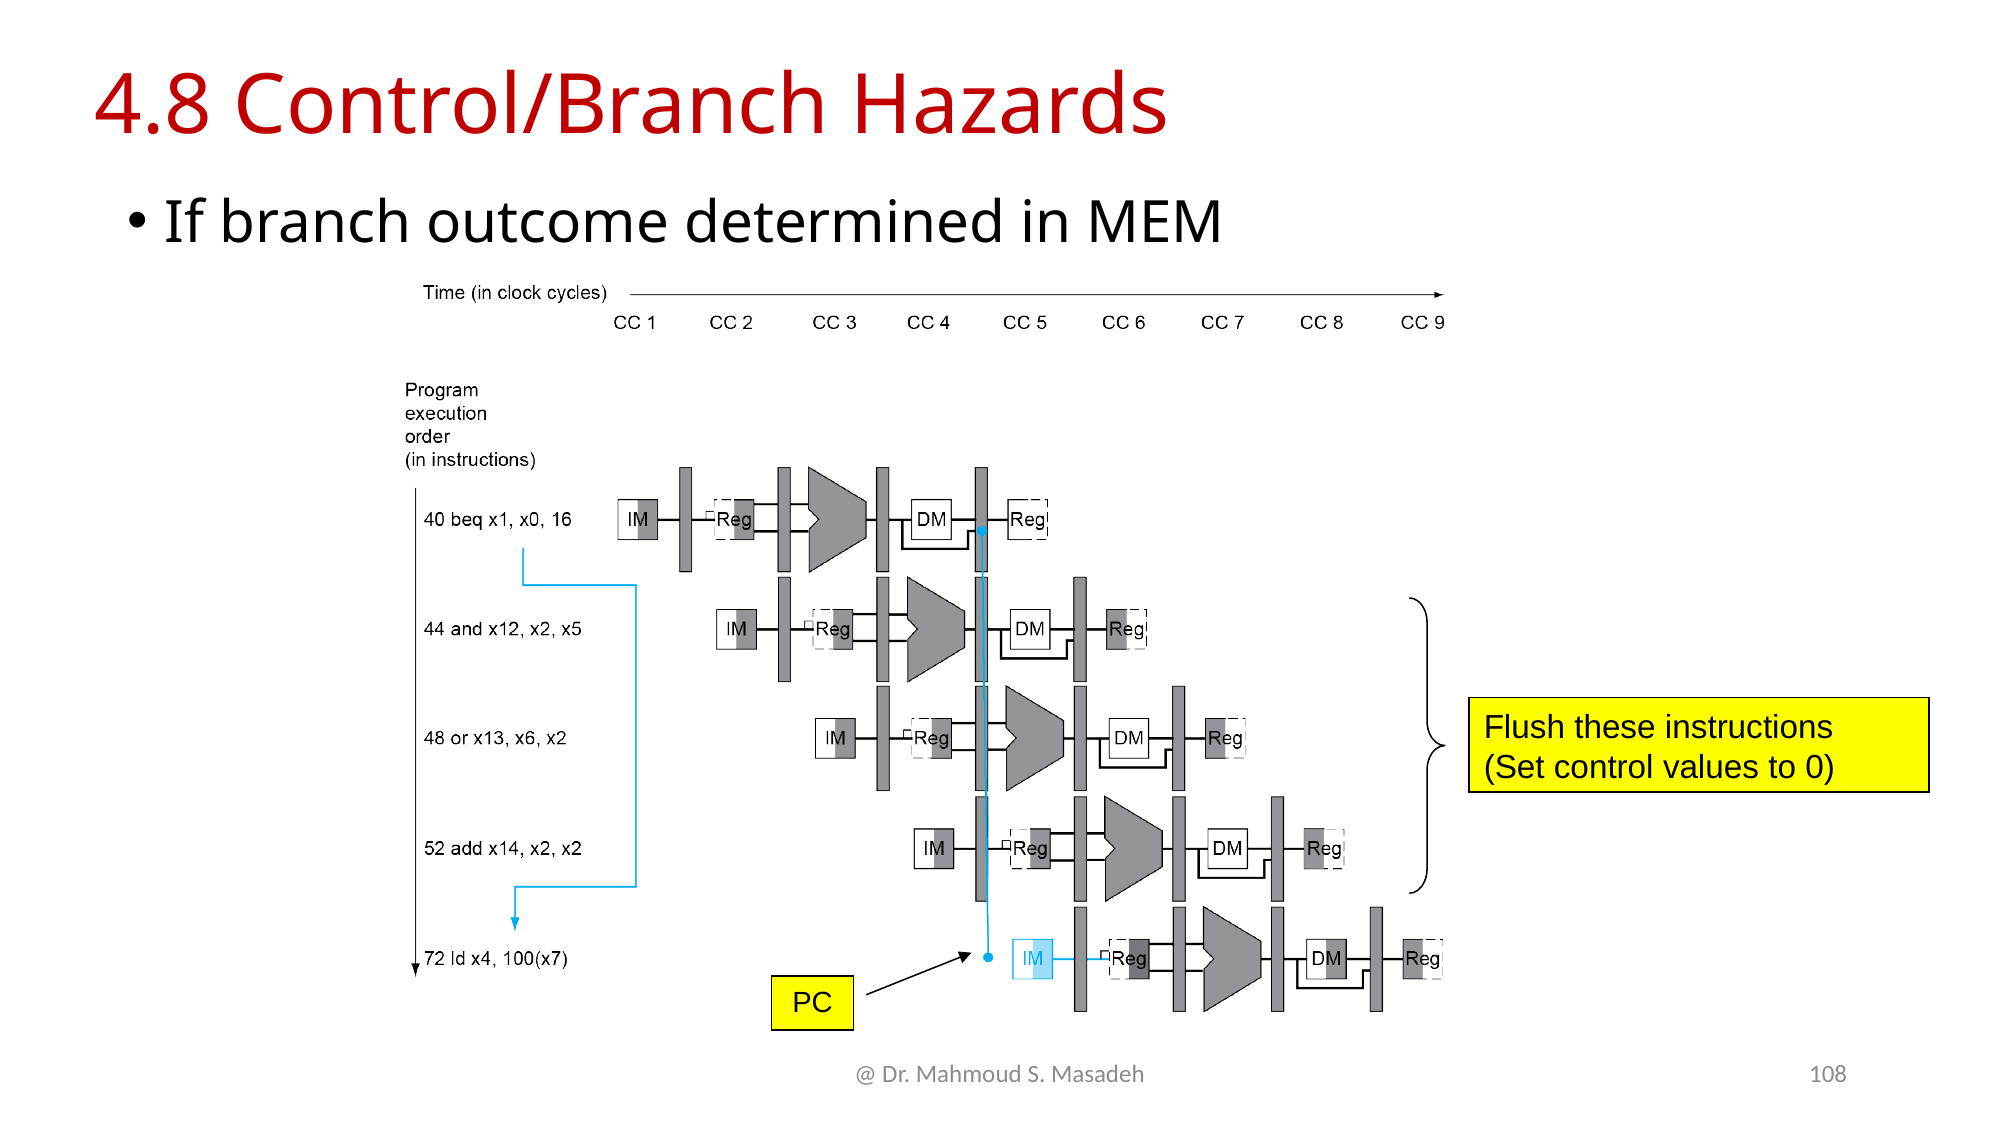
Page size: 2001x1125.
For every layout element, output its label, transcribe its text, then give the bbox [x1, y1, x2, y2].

text_box If branch outcome determined in MEM [112, 184, 1469, 298]
picture [404, 282, 1445, 1013]
footer @ Dr. Mahmoud S. Masadeh [662, 1042, 1338, 1103]
title 4.8 Control/Branch Hazards [79, 59, 1929, 154]
text_box PC [771, 1013, 854, 1031]
slide_number 108 [1412, 1042, 1863, 1103]
text_box Flush these instructions (Set control values to 0) [1468, 697, 1929, 793]
